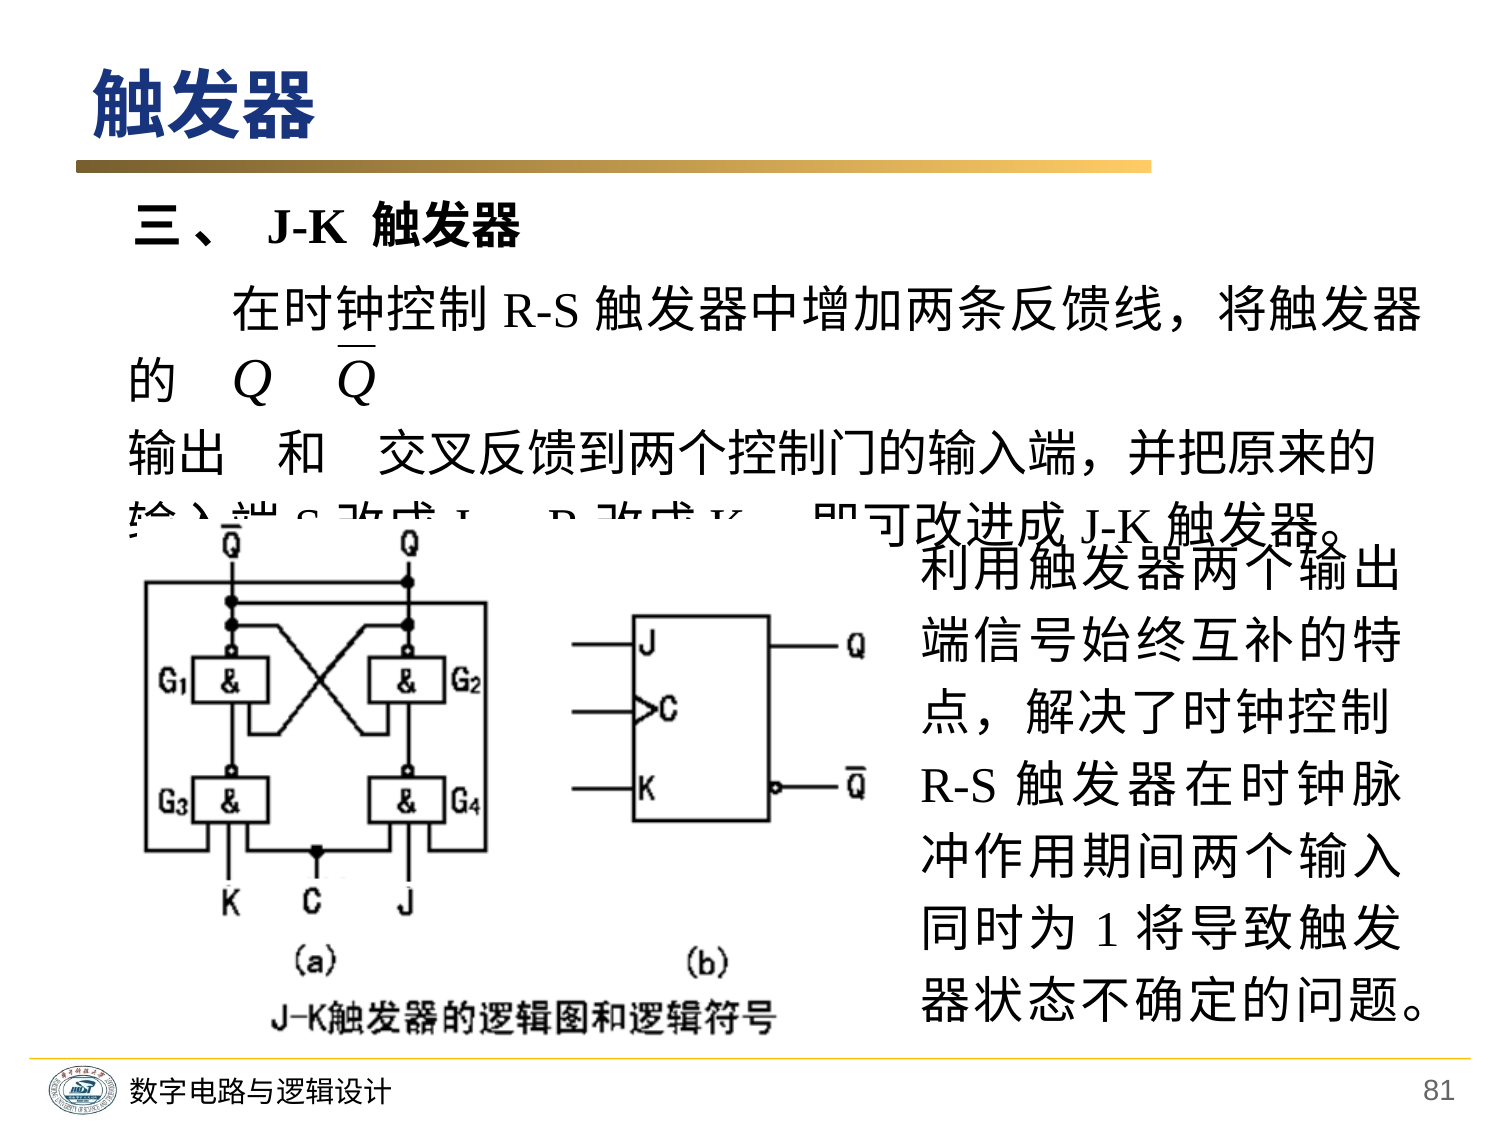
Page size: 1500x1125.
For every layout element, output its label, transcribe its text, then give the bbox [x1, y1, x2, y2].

text_box 三 、 J-K 触发器 [117, 185, 618, 258]
text_box 触发器 [76, 45, 1424, 161]
text_box 数字电路与逻辑设计 [114, 1065, 429, 1116]
picture [46, 1063, 119, 1116]
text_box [137, 519, 881, 1051]
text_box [112, 258, 1438, 489]
text_box 利用触发器两个输出端信号始终互补的特点，解决了时钟控制R-S触发器在时钟脉冲作用期间两个输入同时为1将导致触发器状态不确定的问题。 [904, 516, 1418, 1036]
text_box 81 [1120, 1063, 1471, 1125]
